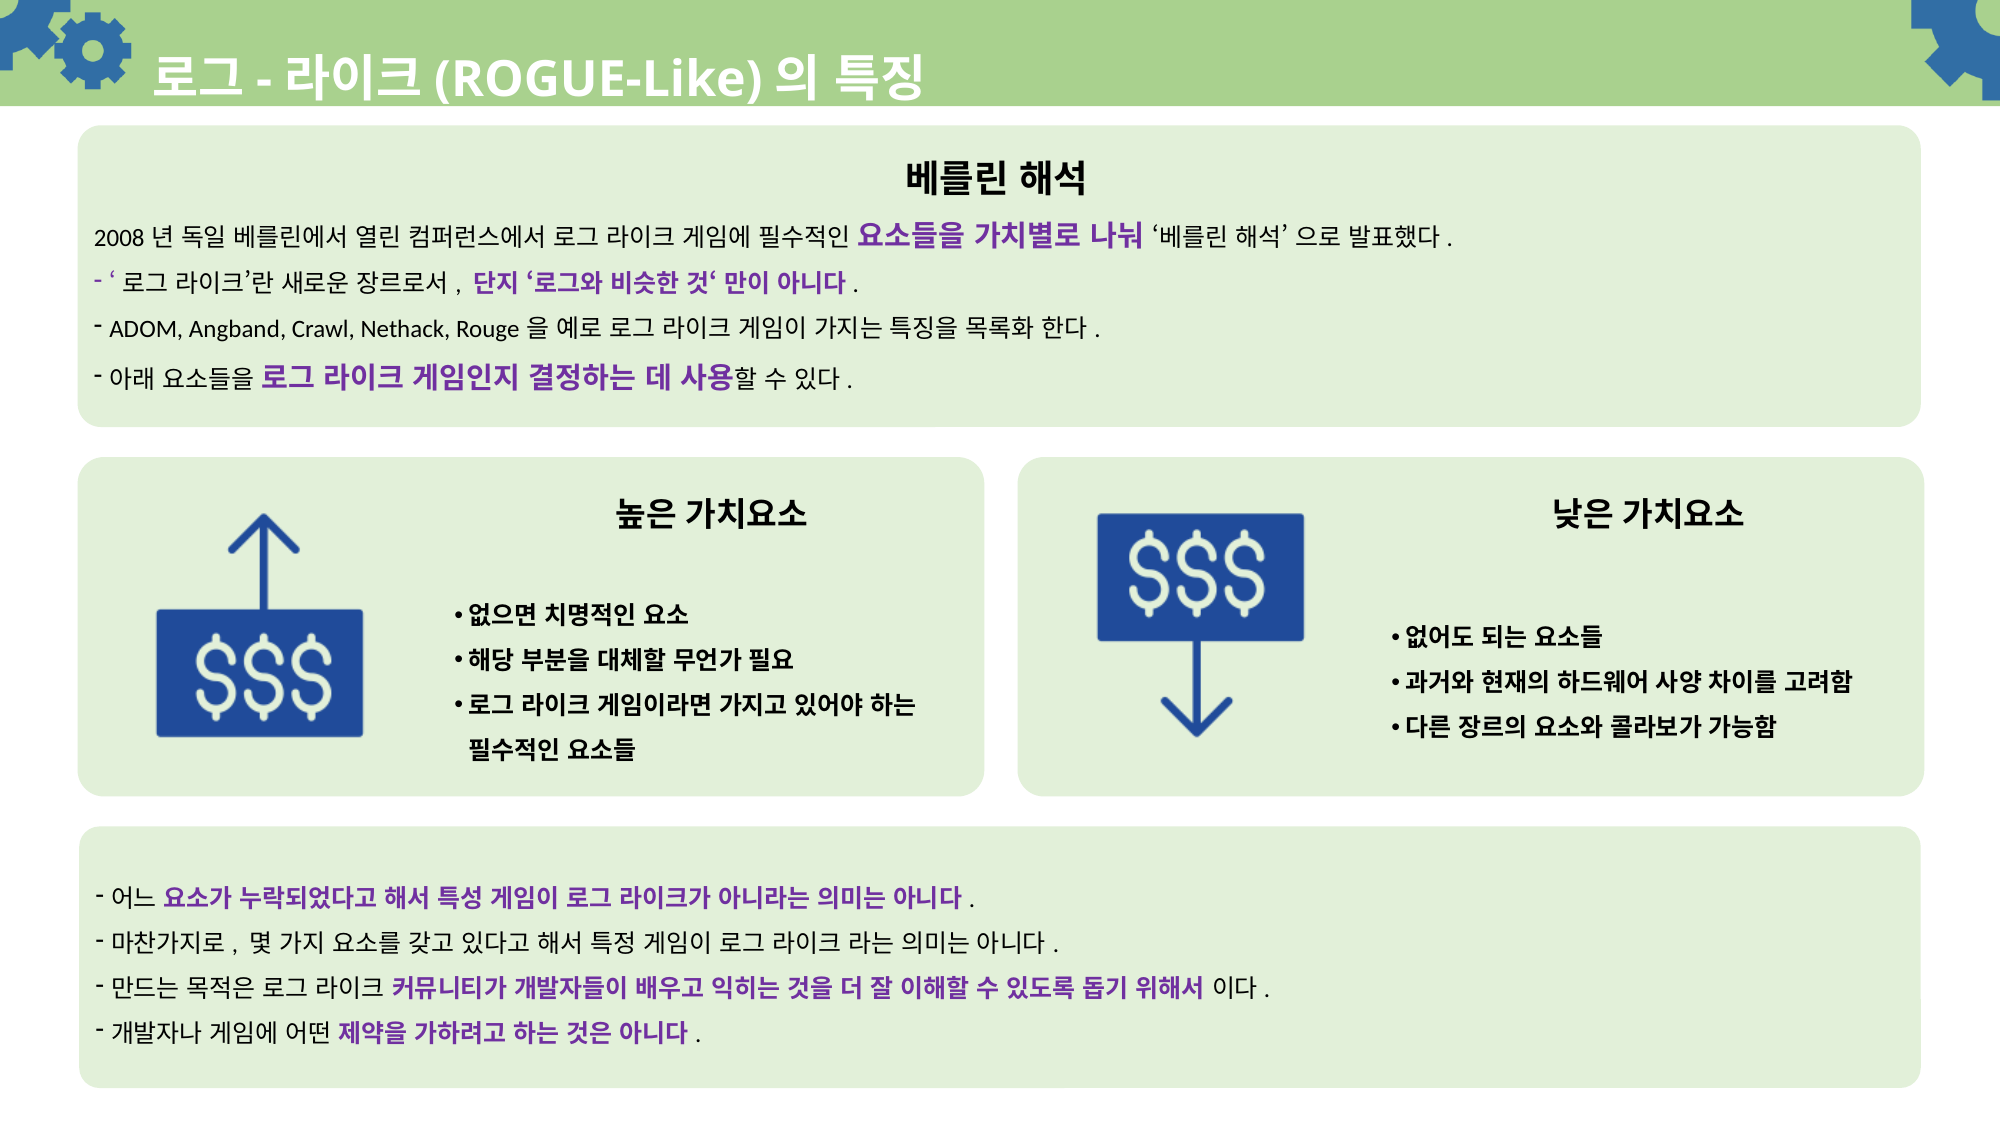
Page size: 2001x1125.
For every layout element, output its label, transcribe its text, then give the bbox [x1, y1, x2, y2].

picture [117, 482, 403, 769]
text_box [76, 455, 963, 798]
text_box 높은 가치요소 [439, 454, 985, 551]
text_box 없으면 치명적인 요소 해당 부분을 대체할 무언가 필요 로그 라이크 게임이라면 가지고 있어야 하는 필수적인 요소들 [439, 551, 986, 797]
text_box 베를린 해석이라는 표현 보다는 컨퍼런스 내용 이라고 하는 것이 더 직관적임. 게임 이름을 굳이 영문으로 표기할 필요가 있을까? 높은 가치요소와 낮은 가치요소가 게임적 요소로 무엇인지 알기 어려움. 높은 가치와 낮은 가치를 달러로 표현 하는 것이 연관성이 부족해 보임. [66, 0, 1934, 50]
text_box [1922, 470, 1926, 784]
text_box 낮은 가치요소 [1376, 454, 1922, 551]
text_box 없어도 되는 요소들 과거와 현재의 하드웨어 사양 차이를 고려함 다른 장르의 요소와 콜라보가 가능함 [1376, 551, 1922, 797]
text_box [79, 826, 1921, 1089]
text_box [1016, 455, 1903, 798]
title 로그-라이크(ROGUE-Like)의 특징 [137, 50, 1863, 101]
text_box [77, 125, 1921, 428]
picture [1058, 482, 1345, 769]
